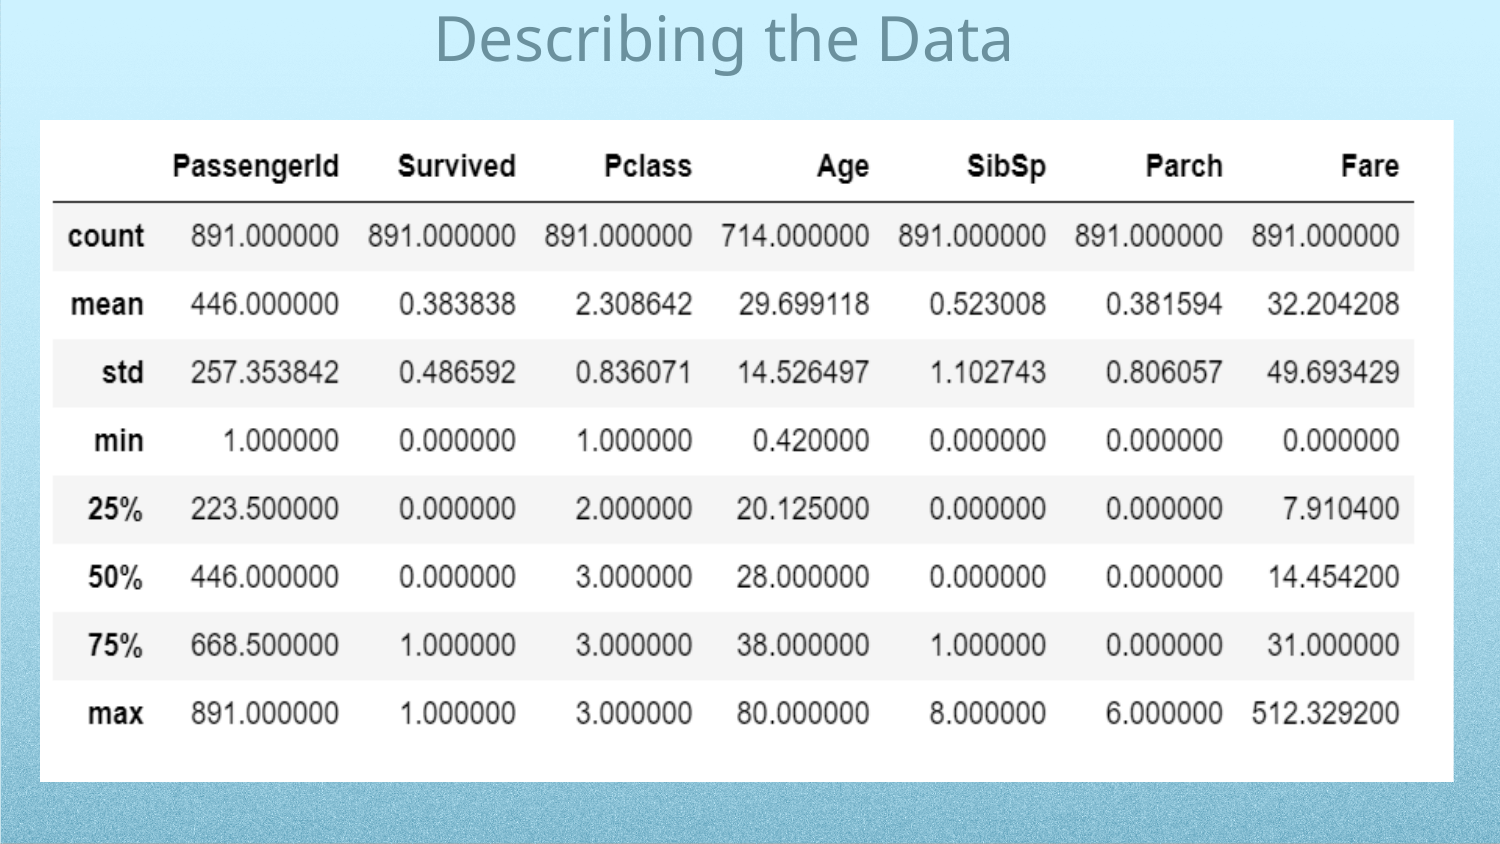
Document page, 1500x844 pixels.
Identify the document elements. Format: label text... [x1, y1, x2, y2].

title Describing the Data [418, 1, 1185, 72]
picture [0, 0, 1500, 844]
